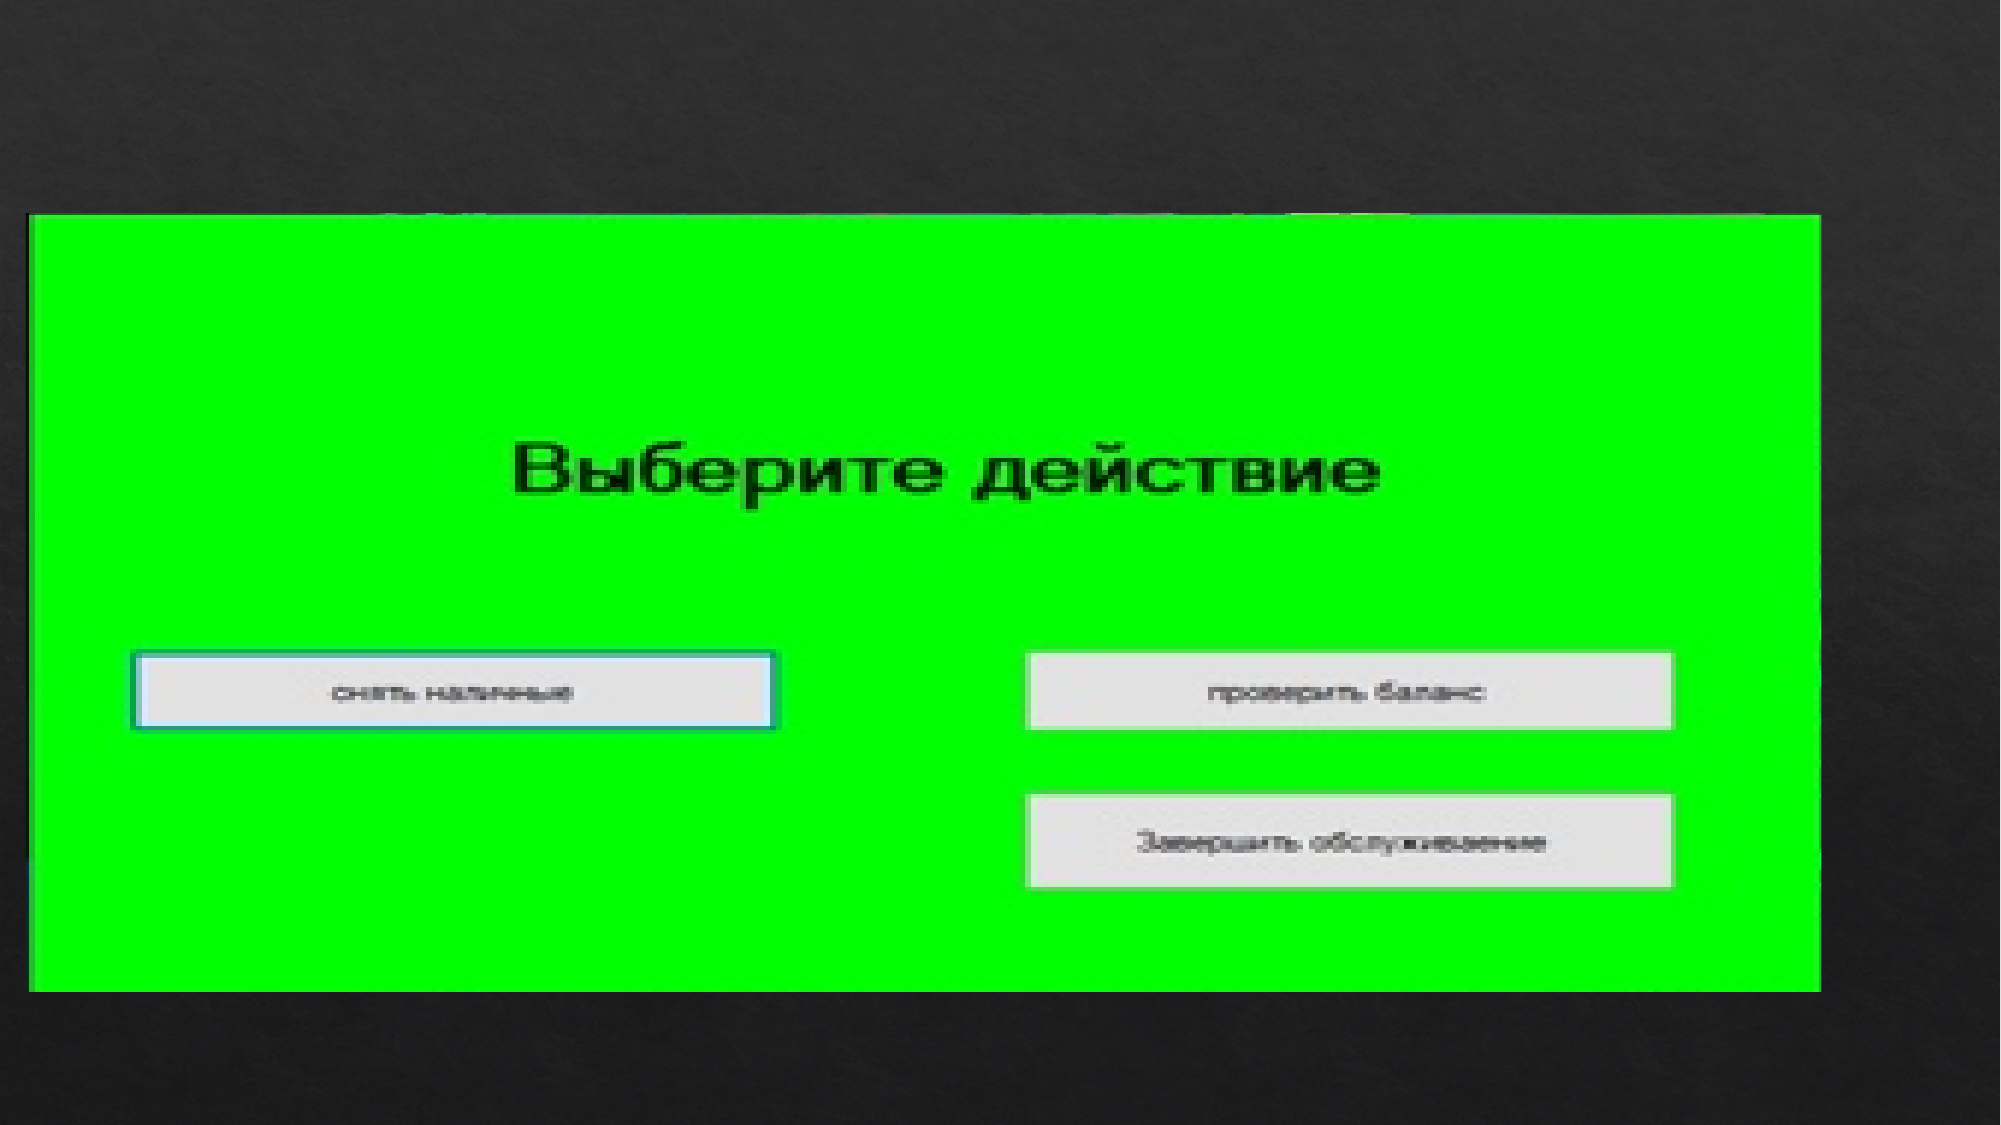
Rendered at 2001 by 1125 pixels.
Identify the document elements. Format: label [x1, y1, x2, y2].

picture [25, 213, 1822, 992]
